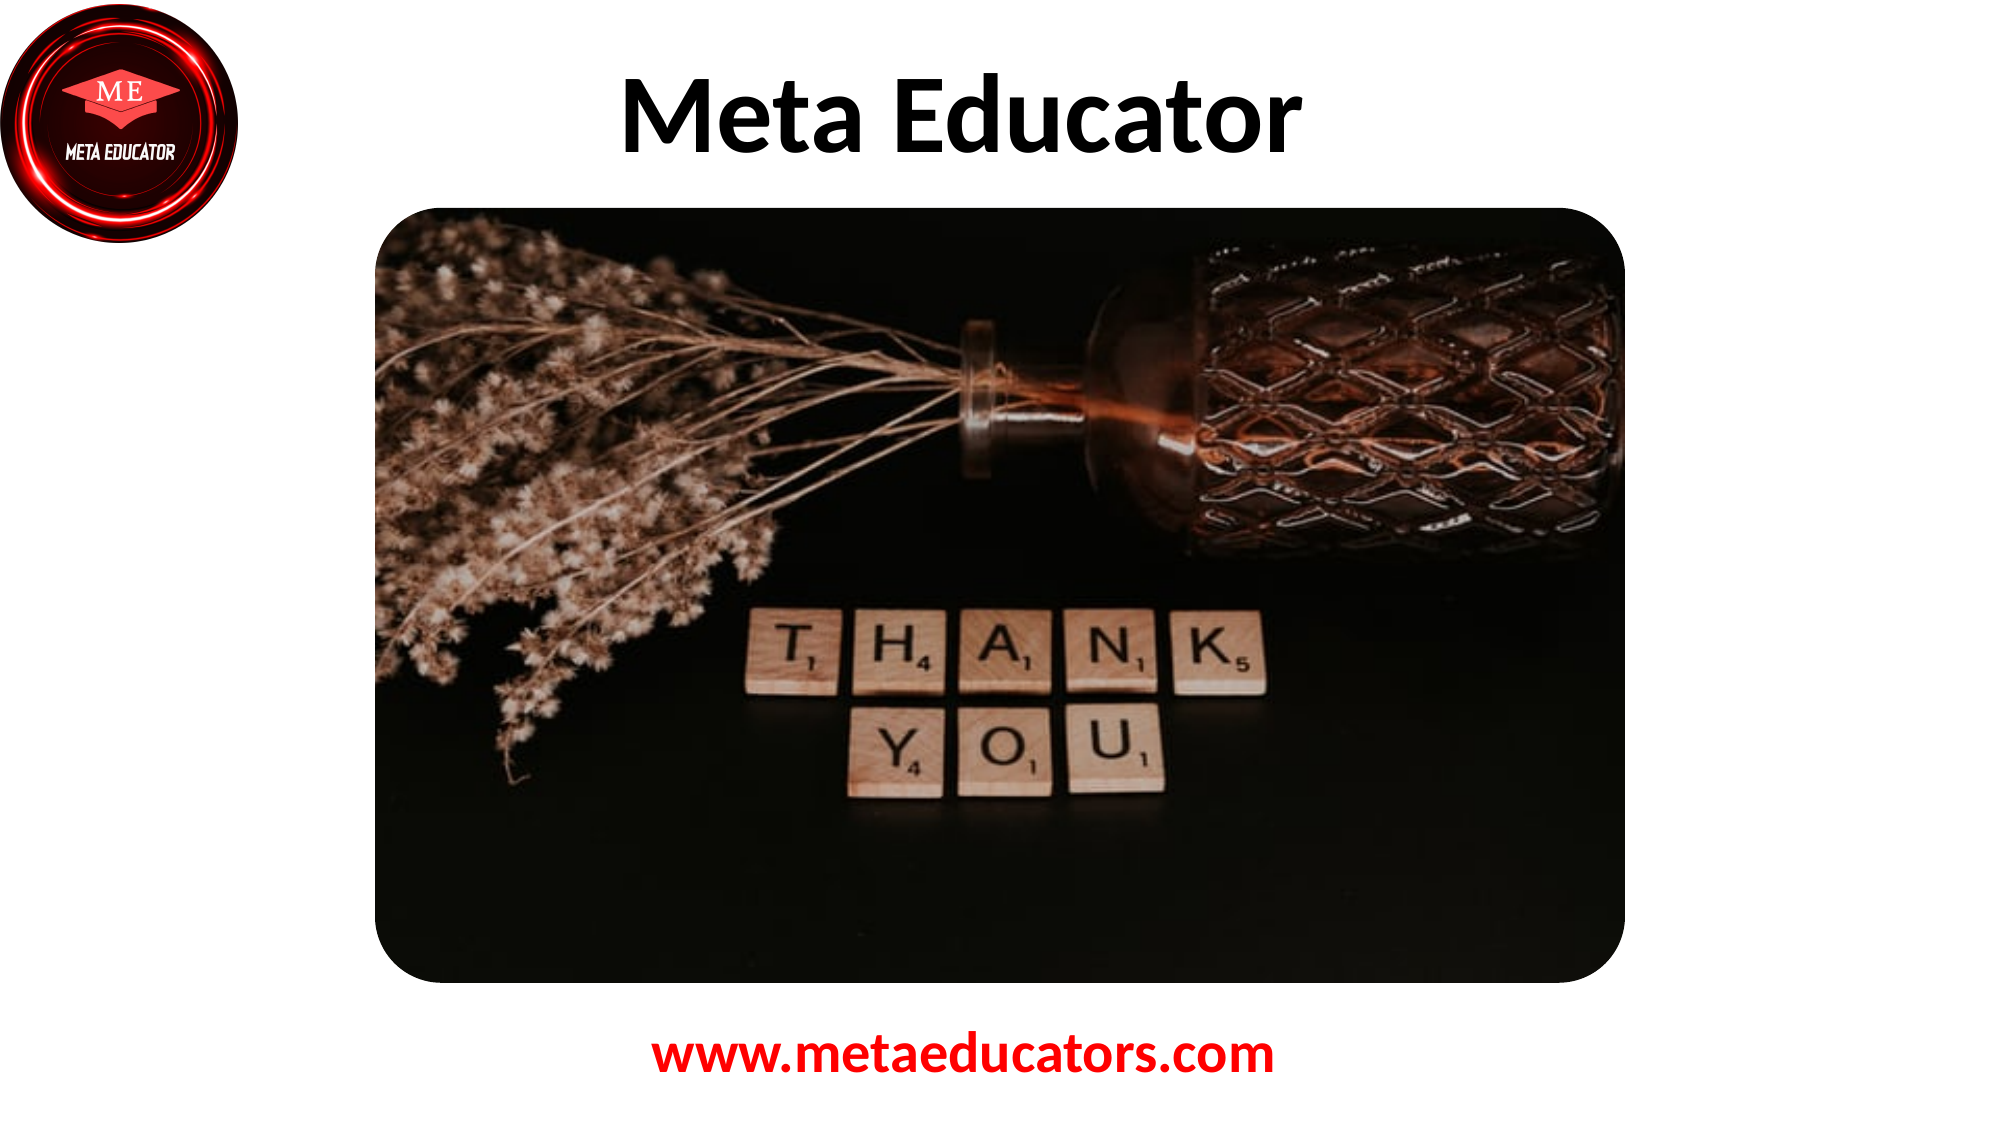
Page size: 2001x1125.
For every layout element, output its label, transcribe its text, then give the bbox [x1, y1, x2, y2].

picture [0, 4, 238, 243]
text_box Meta Educator [561, 32, 1362, 183]
text_box www.metaeducators.com [636, 1006, 1905, 1092]
picture [374, 207, 1625, 983]
